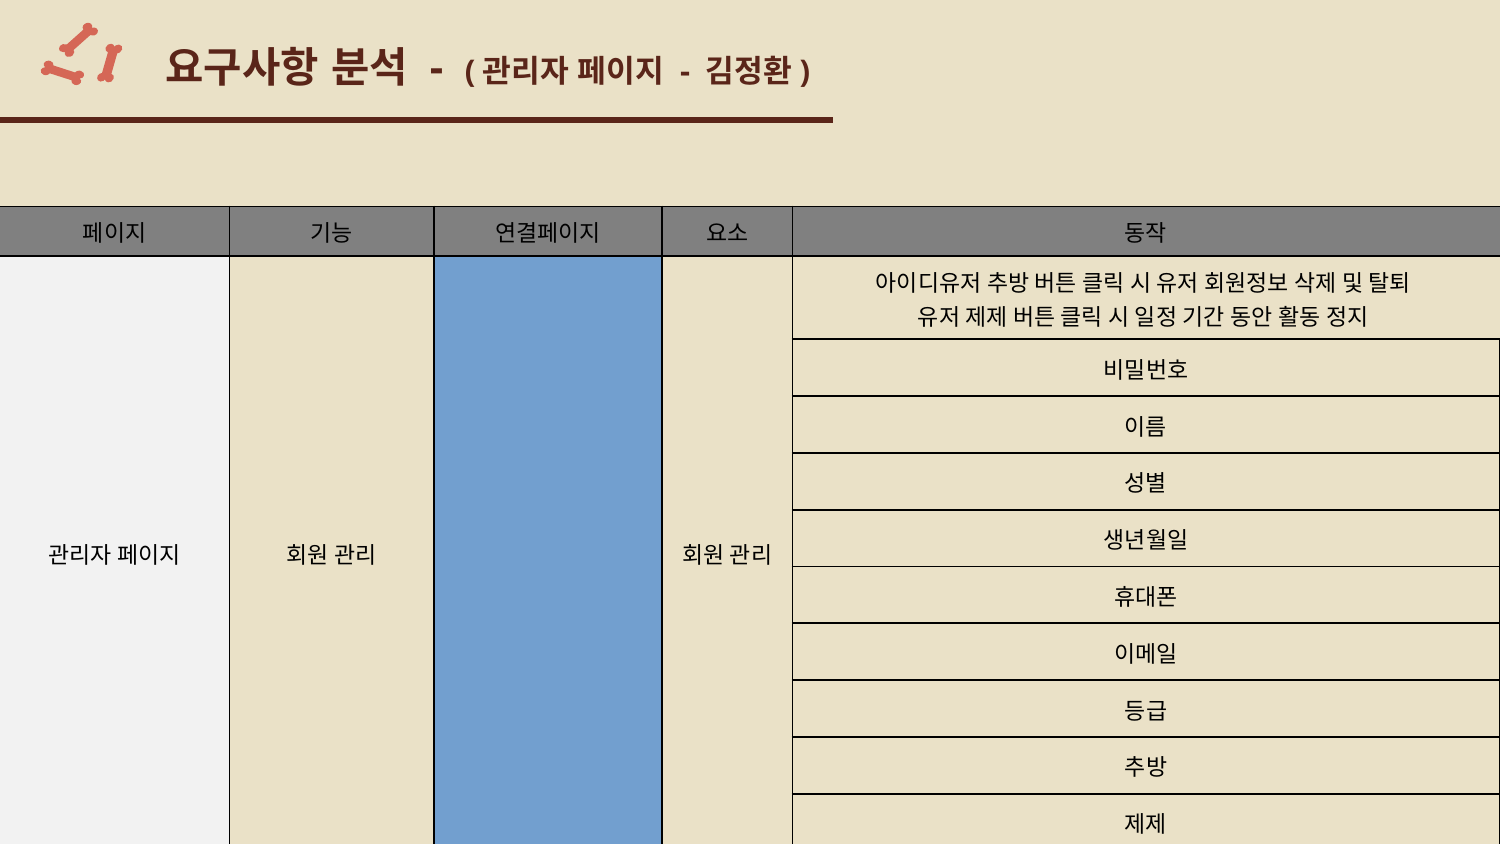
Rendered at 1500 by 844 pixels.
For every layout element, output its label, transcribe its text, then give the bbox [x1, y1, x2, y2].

table_cell 생년월일 [793, 511, 1499, 566]
table_cell 관리자 페이지 [0, 257, 229, 844]
table_cell 제제 [793, 795, 1499, 844]
table_cell 회원 관리 [230, 257, 433, 844]
table_cell 휴대폰 [793, 567, 1499, 622]
table_header 동작 [793, 207, 1500, 255]
table_header 페이지 [0, 207, 229, 255]
table_cell 이름 [793, 397, 1499, 452]
table_cell 유저 추방 버튼 클릭 시 유저 회원정보 삭제 및 탈퇴 유저 제제 버튼 클릭 시 일정 기간 동안 활동 정지 [793, 257, 1500, 338]
title 요구사항 분석 - (관리자 페이지 - 김정환) [0, 25, 976, 120]
table_cell 비밀번호 [793, 340, 1499, 395]
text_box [39, 25, 130, 86]
table_cell 성별 [793, 454, 1499, 509]
table_cell 등급 [793, 681, 1499, 736]
table_cell 회원 관리 [663, 257, 792, 844]
table_cell 추방 [793, 738, 1499, 793]
table_cell 이메일 [793, 624, 1499, 679]
table_header 기능 [230, 207, 433, 255]
table_header 연결페이지 [435, 207, 661, 255]
table_header 요소 [663, 207, 792, 255]
